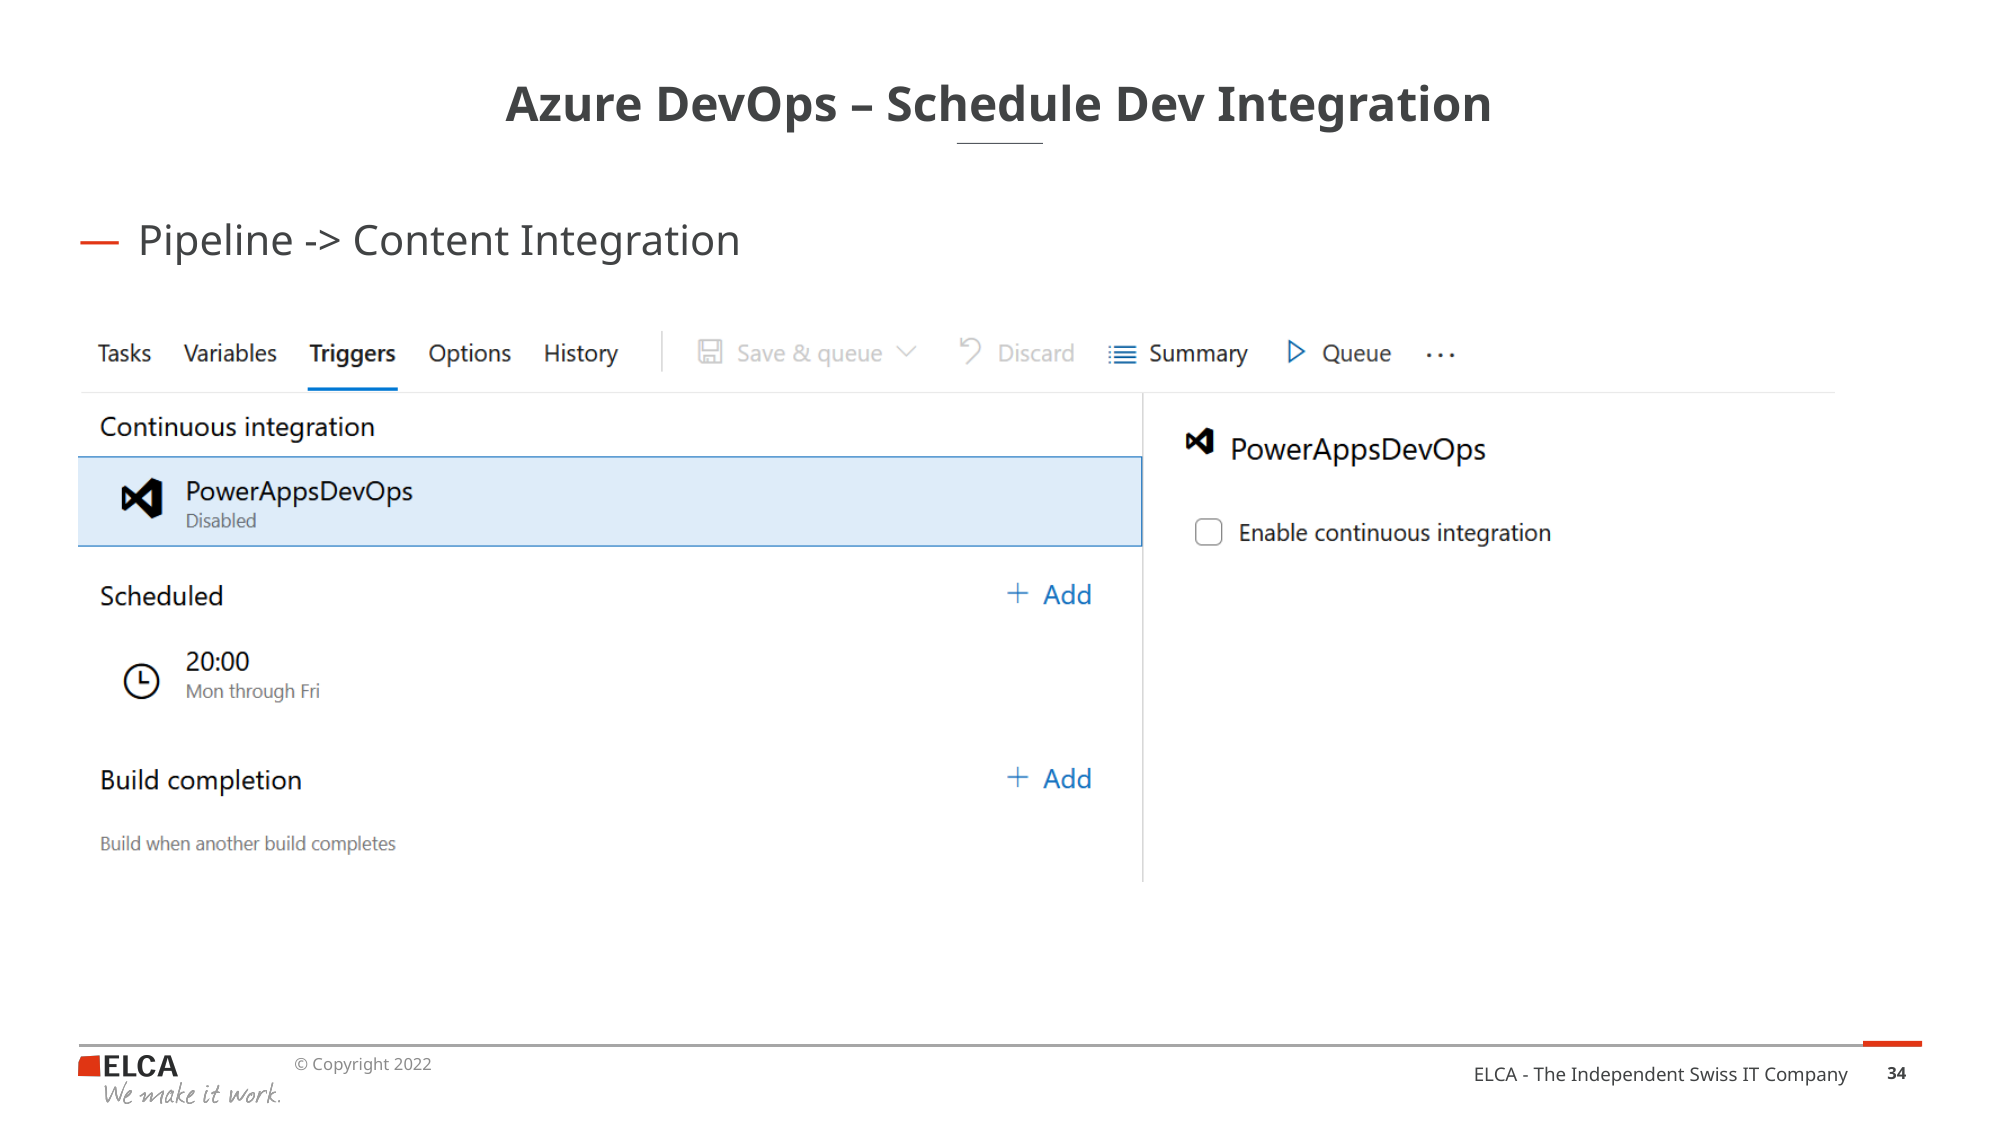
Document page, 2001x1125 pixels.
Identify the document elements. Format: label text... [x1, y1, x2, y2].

title Azure DevOps – Schedule Dev Integration [93, 51, 1907, 144]
picture [78, 313, 1835, 882]
picture [78, 1055, 280, 1104]
slide_number 34 [1860, 1045, 1934, 1105]
footer ELCA - The Independent Swiss IT Company [492, 1045, 1860, 1105]
list Pipeline -> Content Integration [78, 193, 1922, 976]
